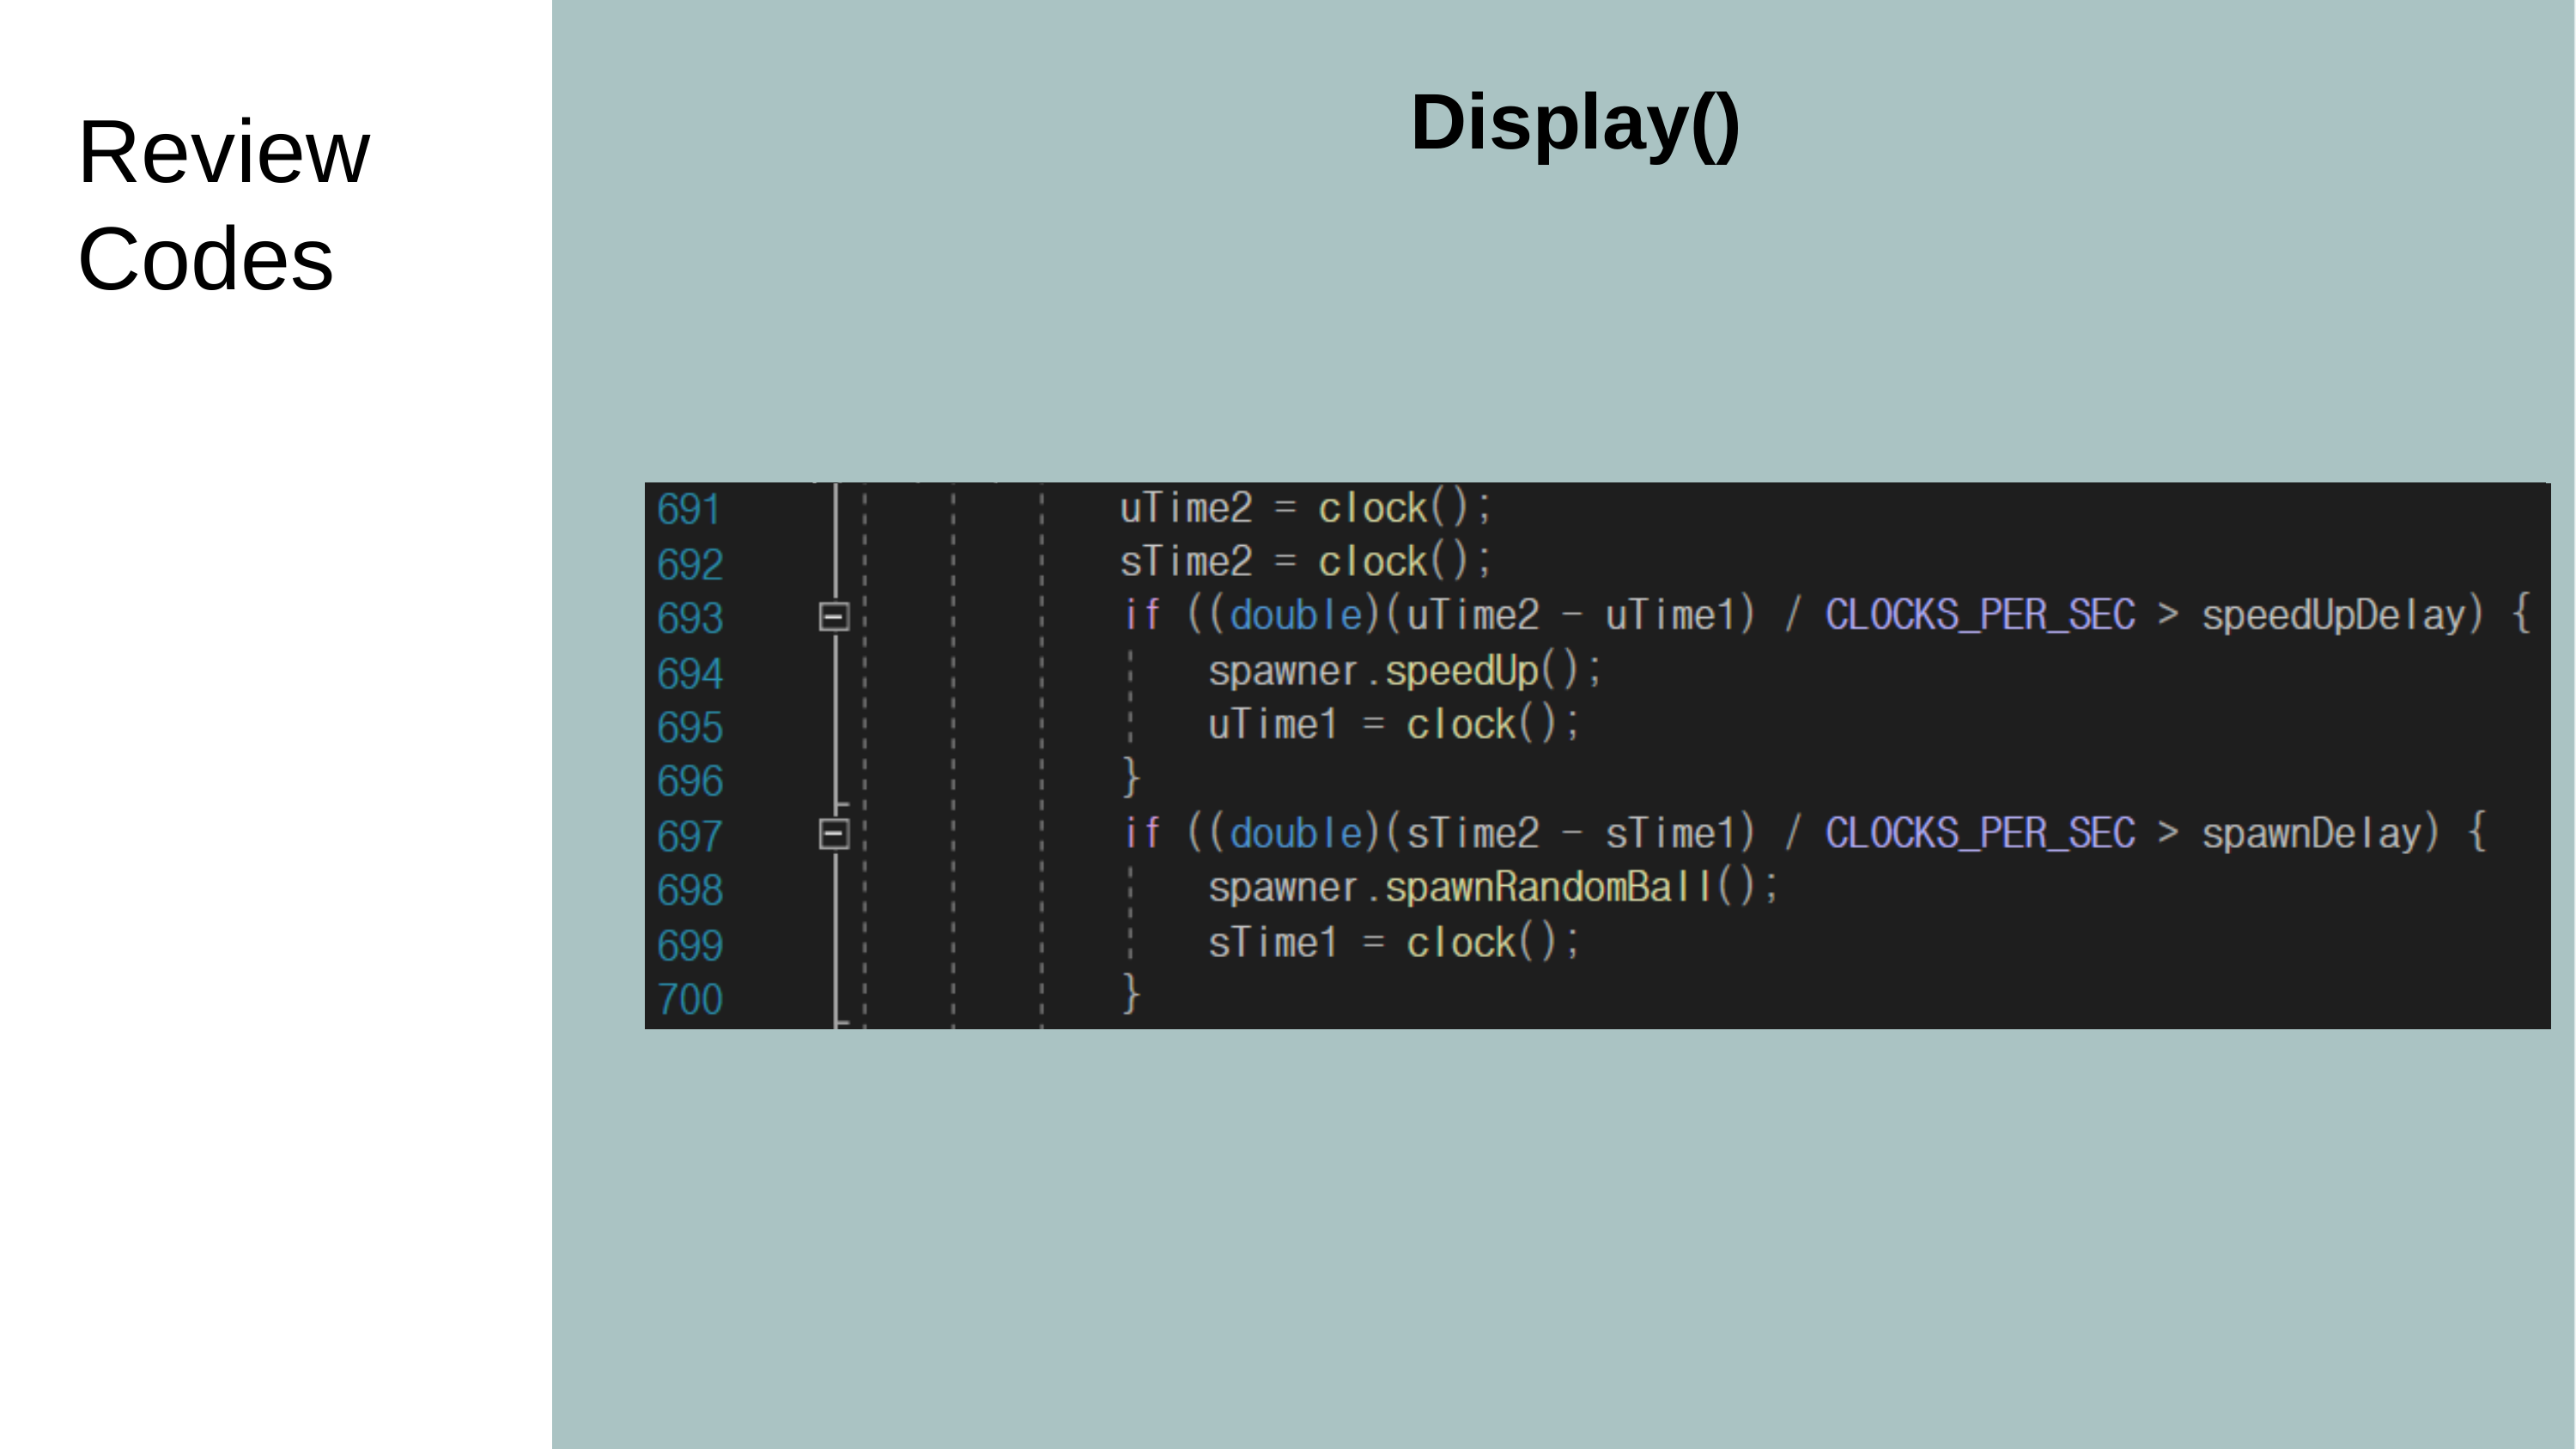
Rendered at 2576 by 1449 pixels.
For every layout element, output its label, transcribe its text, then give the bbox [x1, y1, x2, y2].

picture [645, 482, 2551, 1029]
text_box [552, 0, 2576, 1449]
text_box Review Codes [64, 87, 547, 314]
